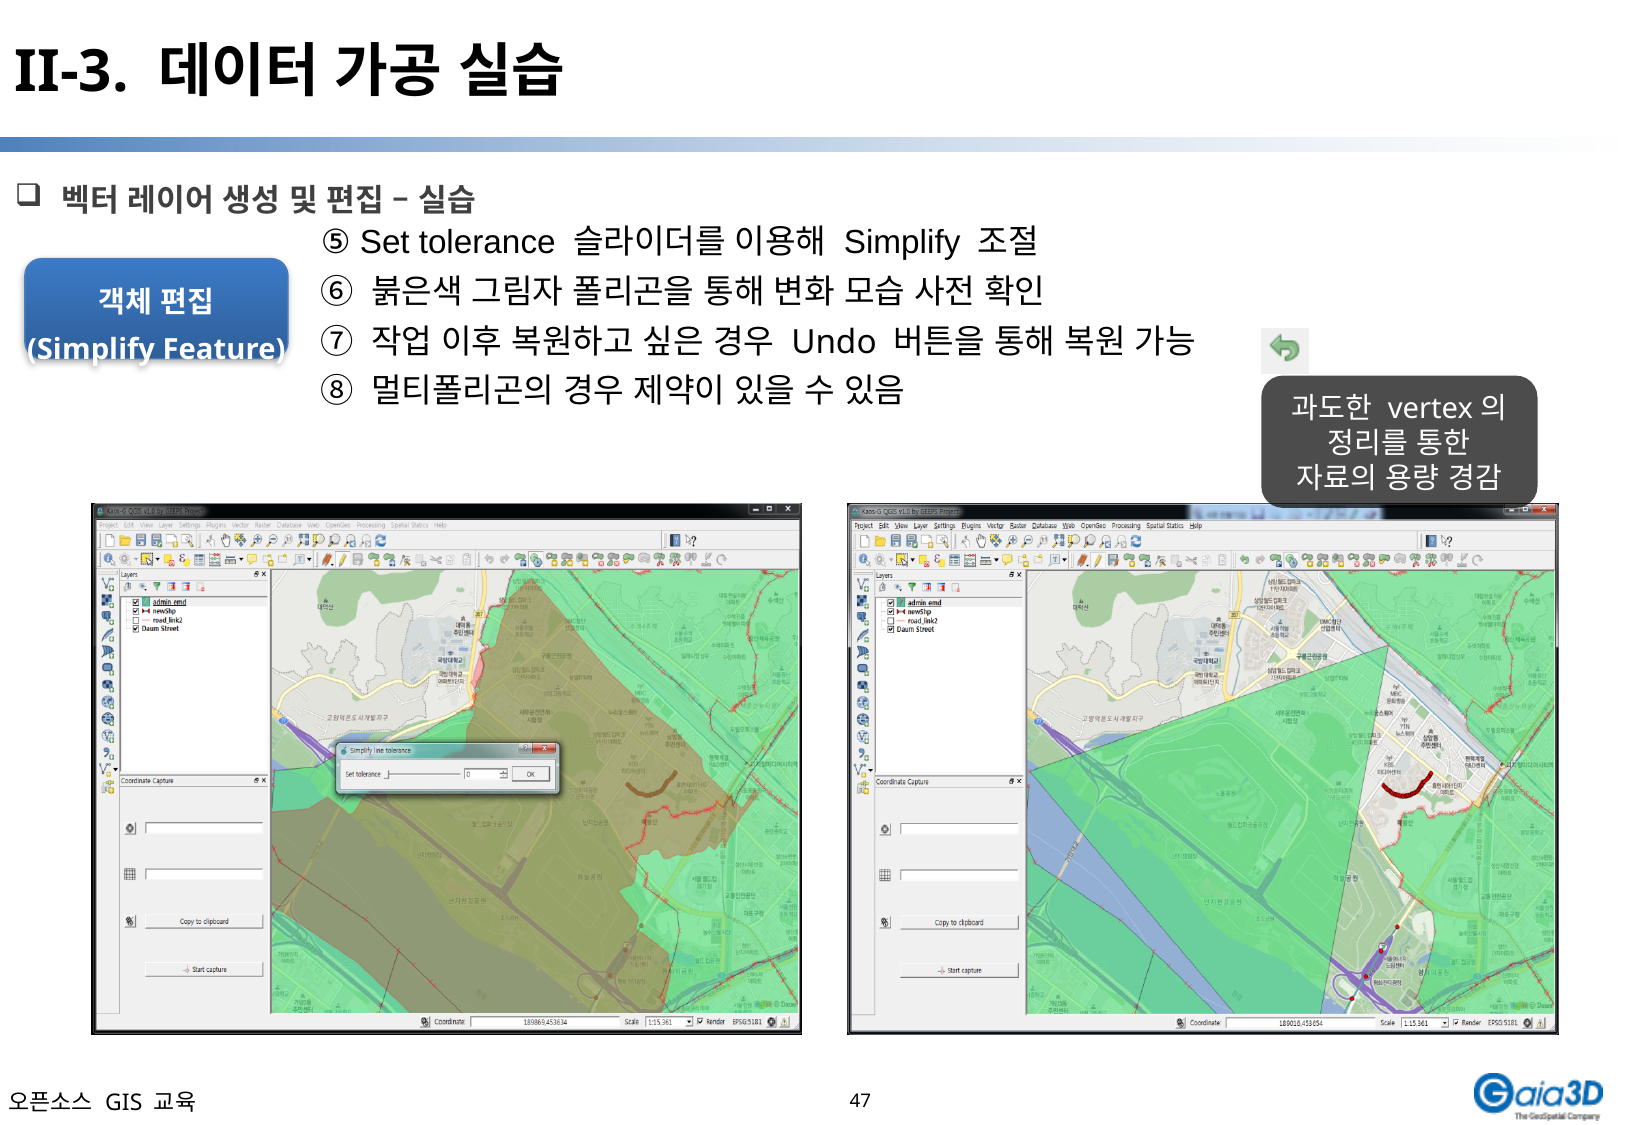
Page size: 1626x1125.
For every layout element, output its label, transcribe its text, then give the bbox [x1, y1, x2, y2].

text_box 객체 편집 (Simplify Feature) [24, 257, 289, 360]
title II-3. 데이터 가공 실습 [0, 0, 1581, 138]
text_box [91, 502, 1559, 1036]
text_box 과도한 vertex의 정리를 통한 자료의 용량 경감 [1261, 375, 1538, 501]
text_box 벡터 레이어 생성 및 편집 – 실습 [0, 148, 1577, 231]
picture [1474, 1073, 1603, 1121]
picture [1261, 328, 1309, 374]
text_box ⑤ Set tolerance 슬라이더를 이용해 Simplify 조절 ⑥ 붉은색 그림자 폴리곤을 통해 변화 모습 사전 확인 ⑦ 작업 이후 복원하고 싶은 경우 Undo 버튼을 통해 복원 가능 ⑧ 멀티폴리곤의 경우 제약이 있을 수 있음 [312, 219, 1525, 410]
slide_number 47 [670, 1086, 1050, 1118]
